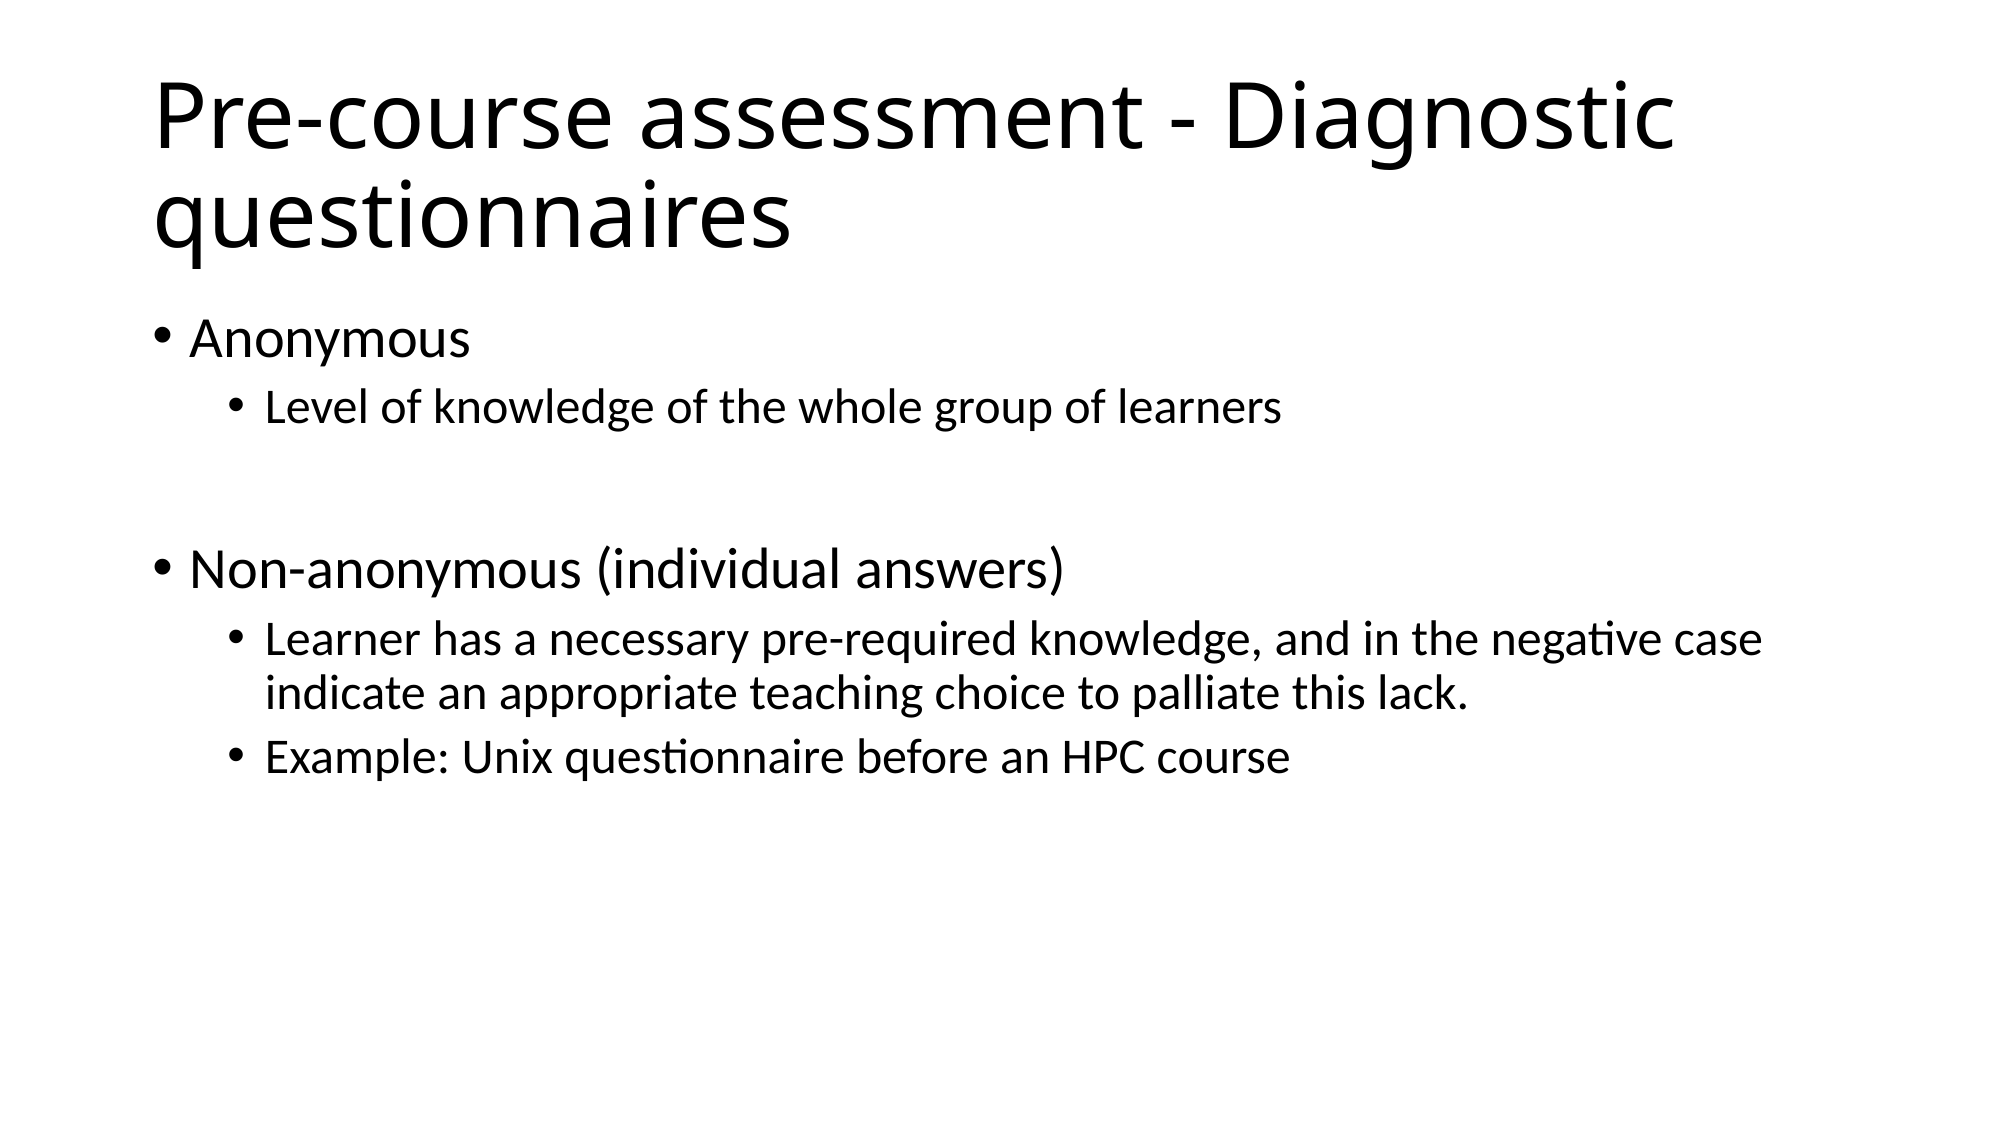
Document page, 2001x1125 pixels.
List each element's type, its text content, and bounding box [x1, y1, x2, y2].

list Anonymous Level of knowledge of the whole group of learners Non-anonymous (individual answers) Learner has a necessary pre-required knowledge, and in the negative case indicate an appropriate teaching choice to palliate this lack. Example: Unix questionnaire before an HPC course [137, 299, 1863, 1014]
title Pre-course assessment - Diagnostic questionnaires [137, 59, 1863, 278]
